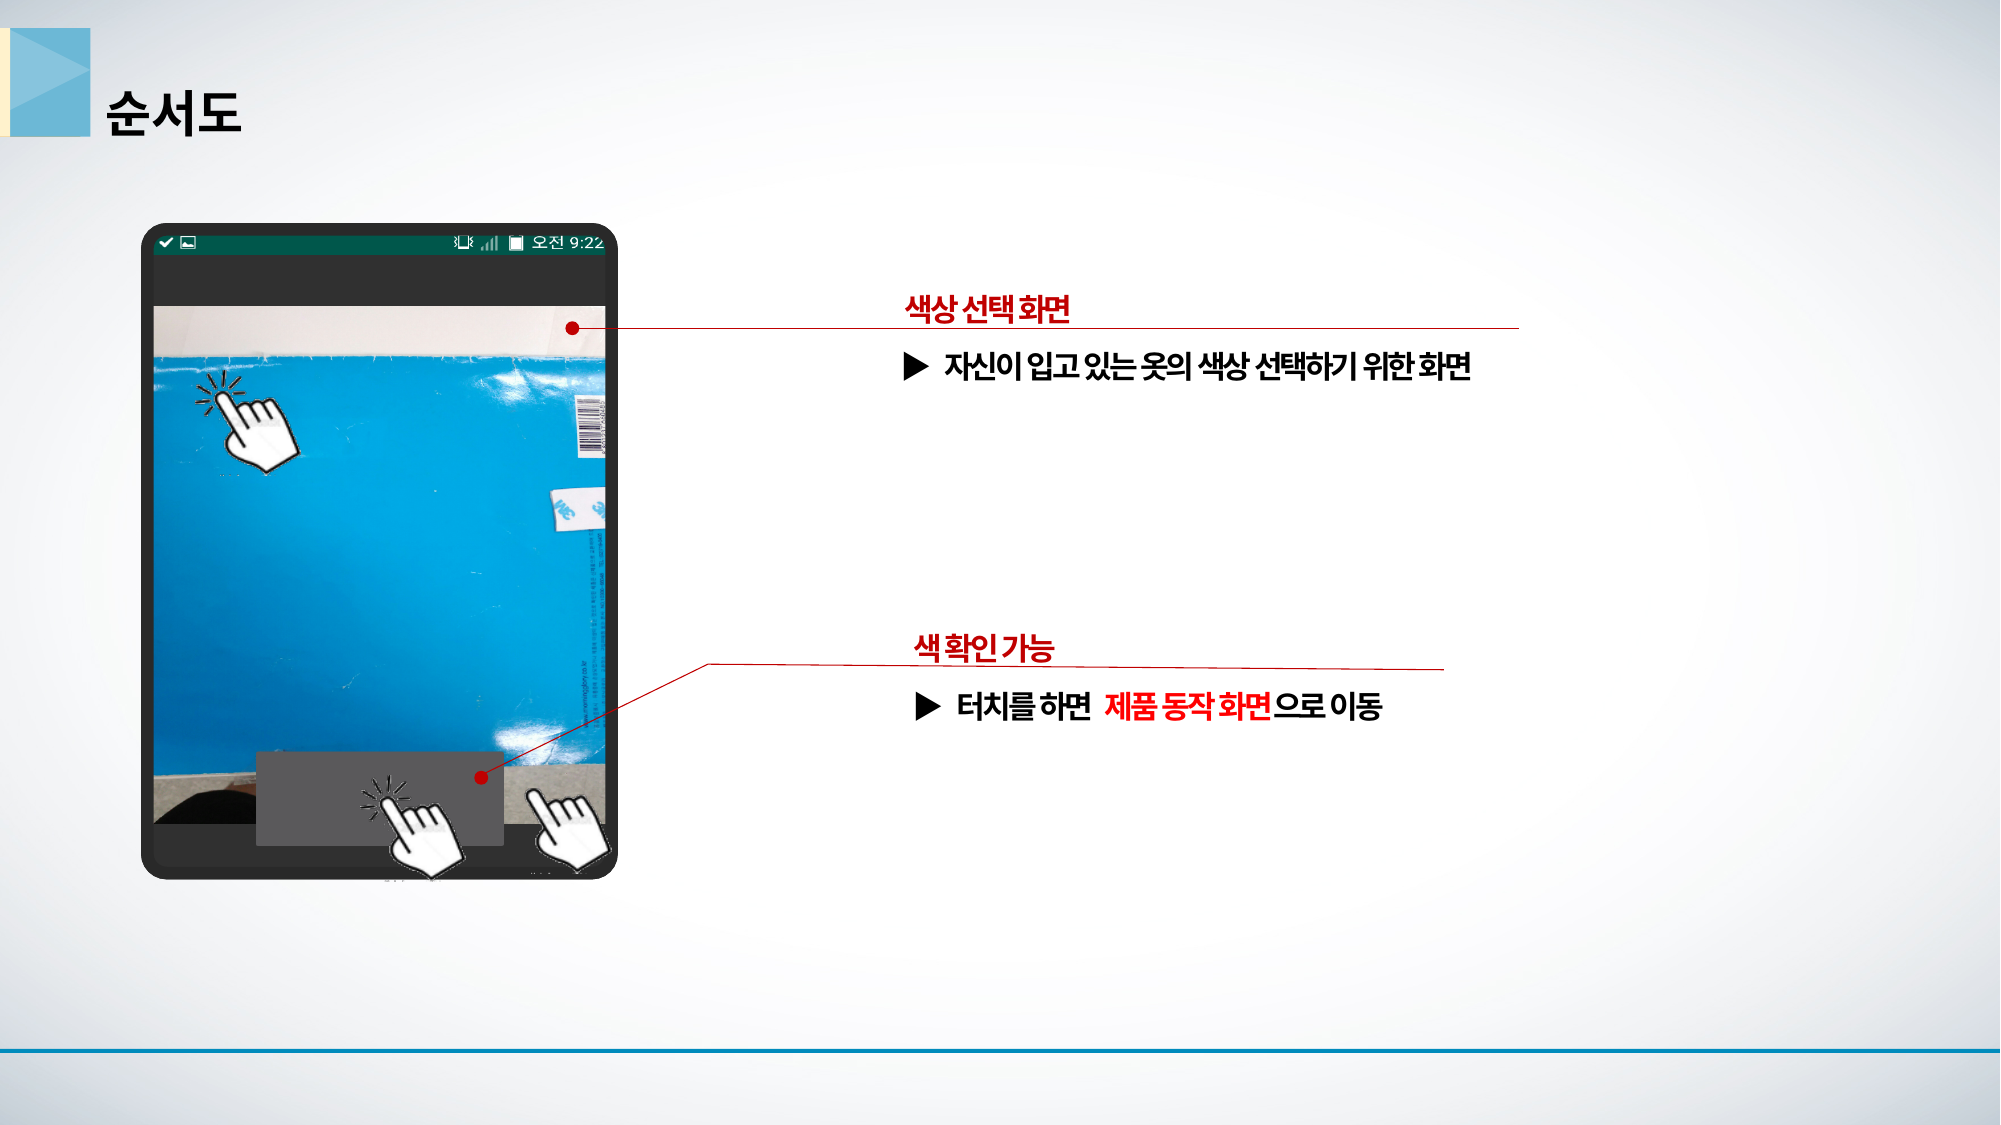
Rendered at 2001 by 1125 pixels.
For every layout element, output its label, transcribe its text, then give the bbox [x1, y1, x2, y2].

picture [0, 1054, 2000, 1125]
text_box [475, 602, 1872, 784]
picture [0, 0, 2000, 1048]
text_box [0, 28, 265, 151]
text_box 2 [30, 151, 99, 157]
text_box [566, 264, 1805, 389]
text_box [0, 1048, 2000, 1054]
